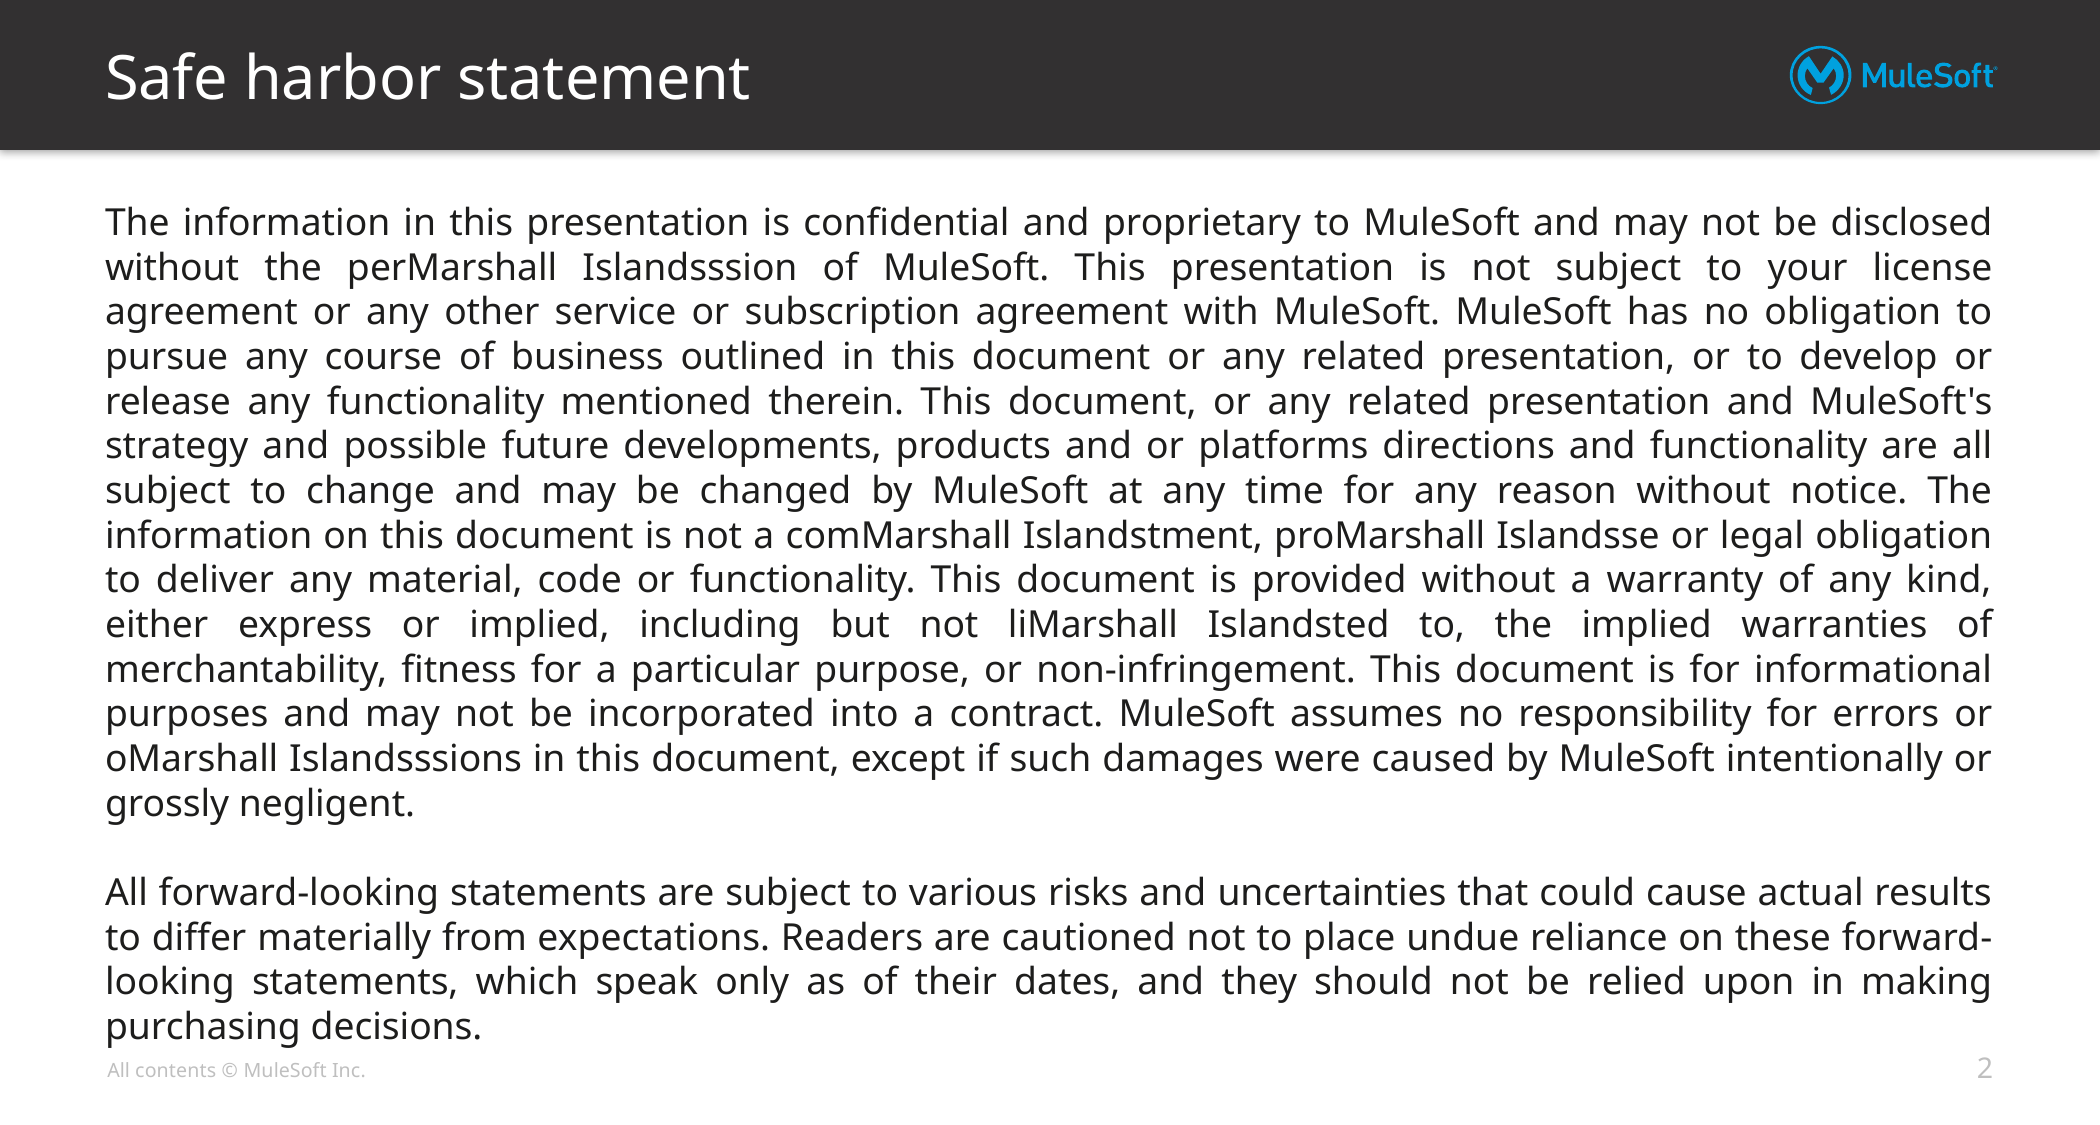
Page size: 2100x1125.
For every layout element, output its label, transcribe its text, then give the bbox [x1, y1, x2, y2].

slide_number 2 [1875, 1039, 1993, 1100]
